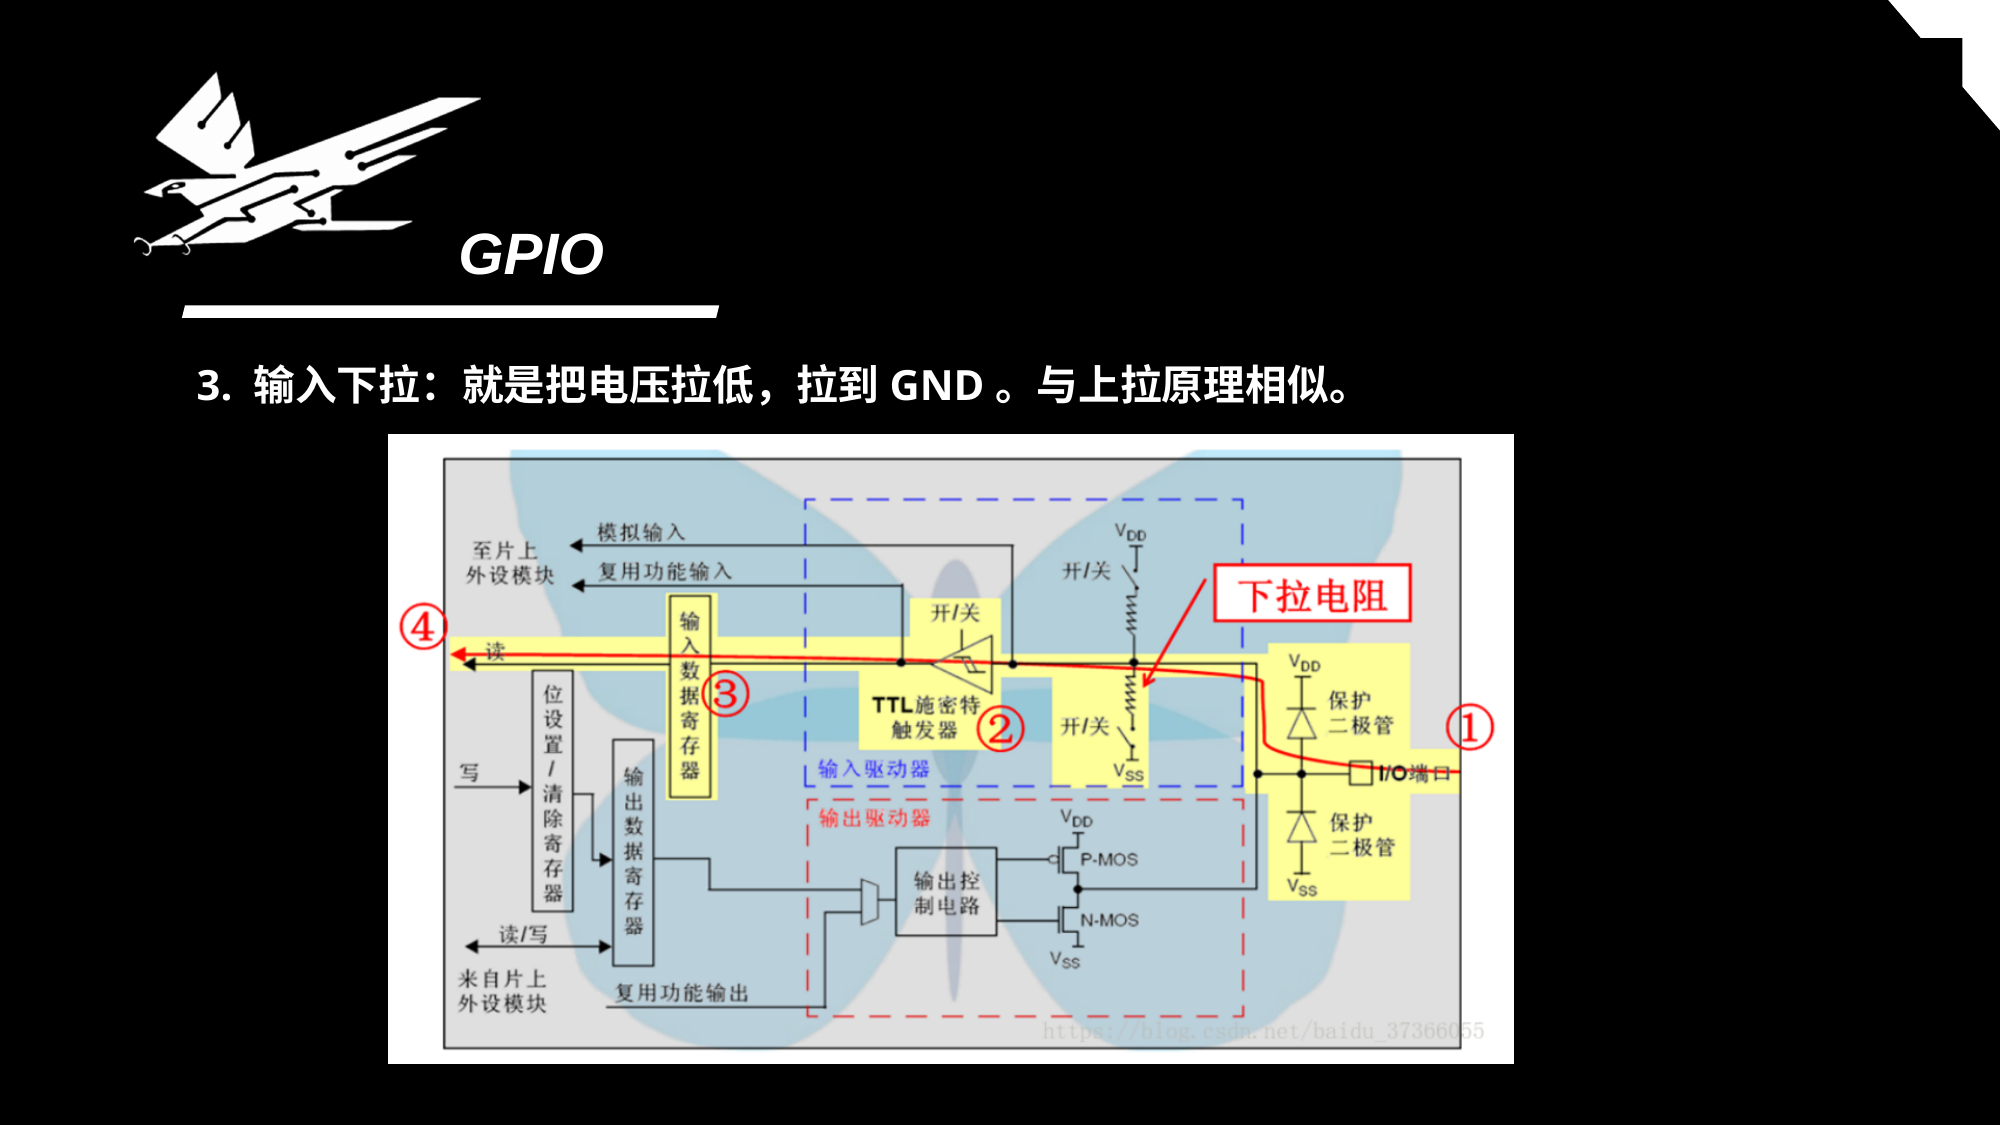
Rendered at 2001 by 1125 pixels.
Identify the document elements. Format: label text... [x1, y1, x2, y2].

text_box 3. 输入下拉：就是把电压拉低，拉到GND。与上拉原理相似。 [1126, 341, 1721, 492]
text_box [1888, 0, 2000, 131]
picture [0, 0, 1514, 1064]
